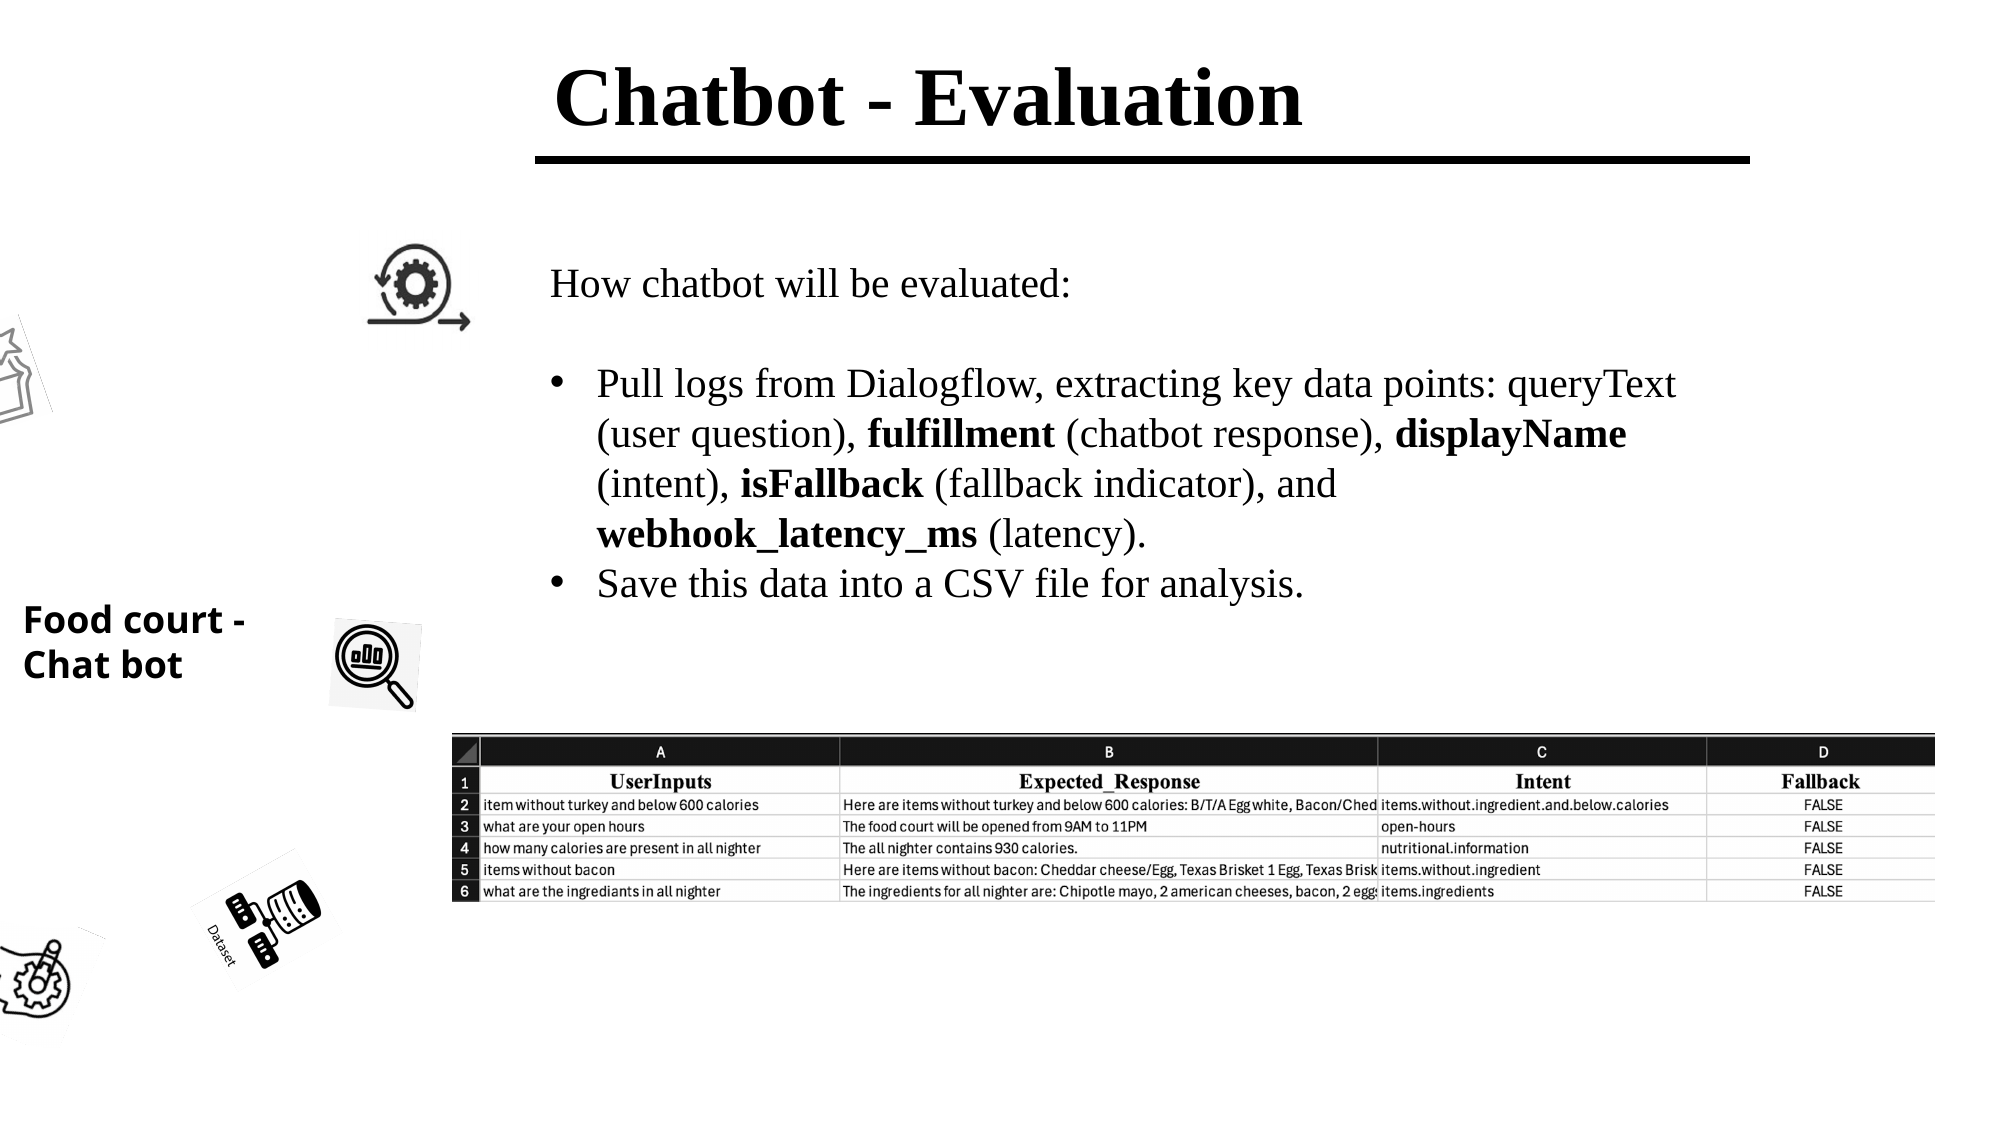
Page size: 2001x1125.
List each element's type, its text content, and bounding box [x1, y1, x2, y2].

picture [0, 909, 106, 1048]
picture [328, 618, 422, 713]
picture [350, 230, 479, 351]
picture [452, 733, 1935, 902]
picture [0, 313, 54, 429]
picture [193, 851, 340, 989]
text_box Food court - Chat bot [7, 588, 270, 694]
text_box Chatbot - Evaluation [539, 35, 1319, 150]
text_box How chatbot will be evaluated: Pull logs from Dialogflow, extracting key data points: queryText (user question), fulfillment (chatbot response), displayName (intent), isFallback (fallback indicator), and webhook_latency_ms (latency). Save this data into a CSV file for analysis. [534, 248, 1712, 614]
